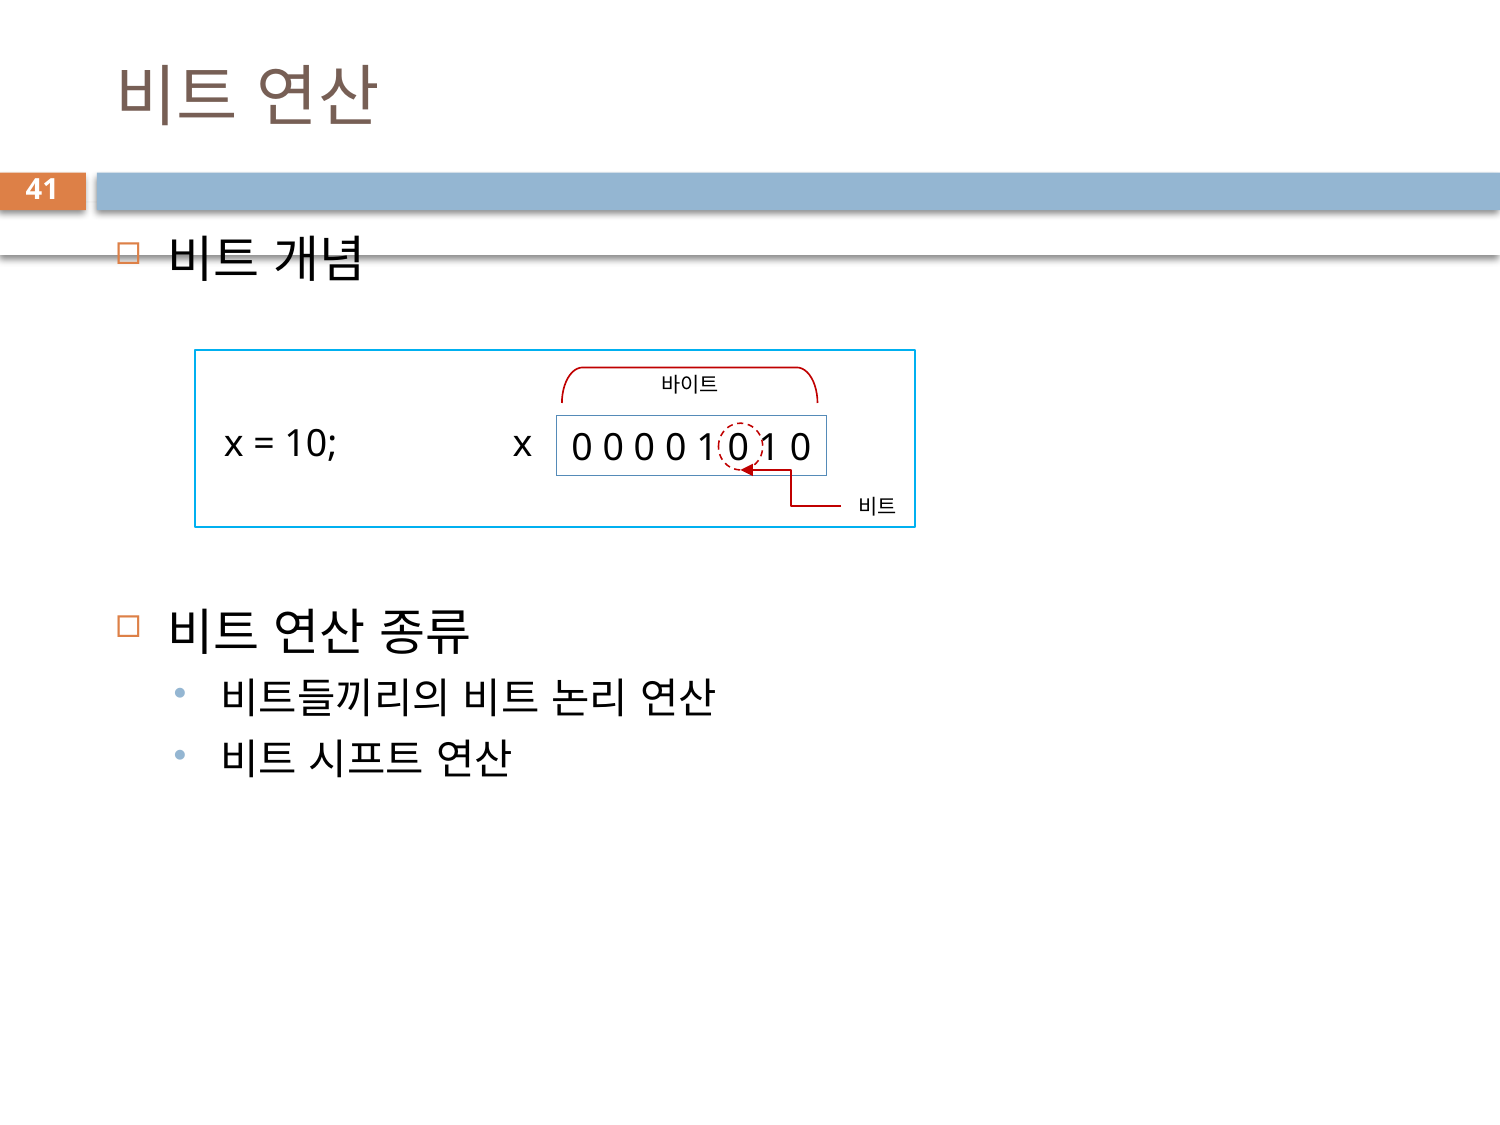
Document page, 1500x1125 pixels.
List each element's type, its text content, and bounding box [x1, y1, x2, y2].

slide_number 41 [0, 170, 87, 211]
list 비트 개념 비트 연산 종류 비트들끼리의 비트 논리 연산 비트 시프트 연산 [100, 219, 1438, 1047]
title 비트 연산 [100, 37, 1438, 149]
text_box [194, 349, 916, 528]
